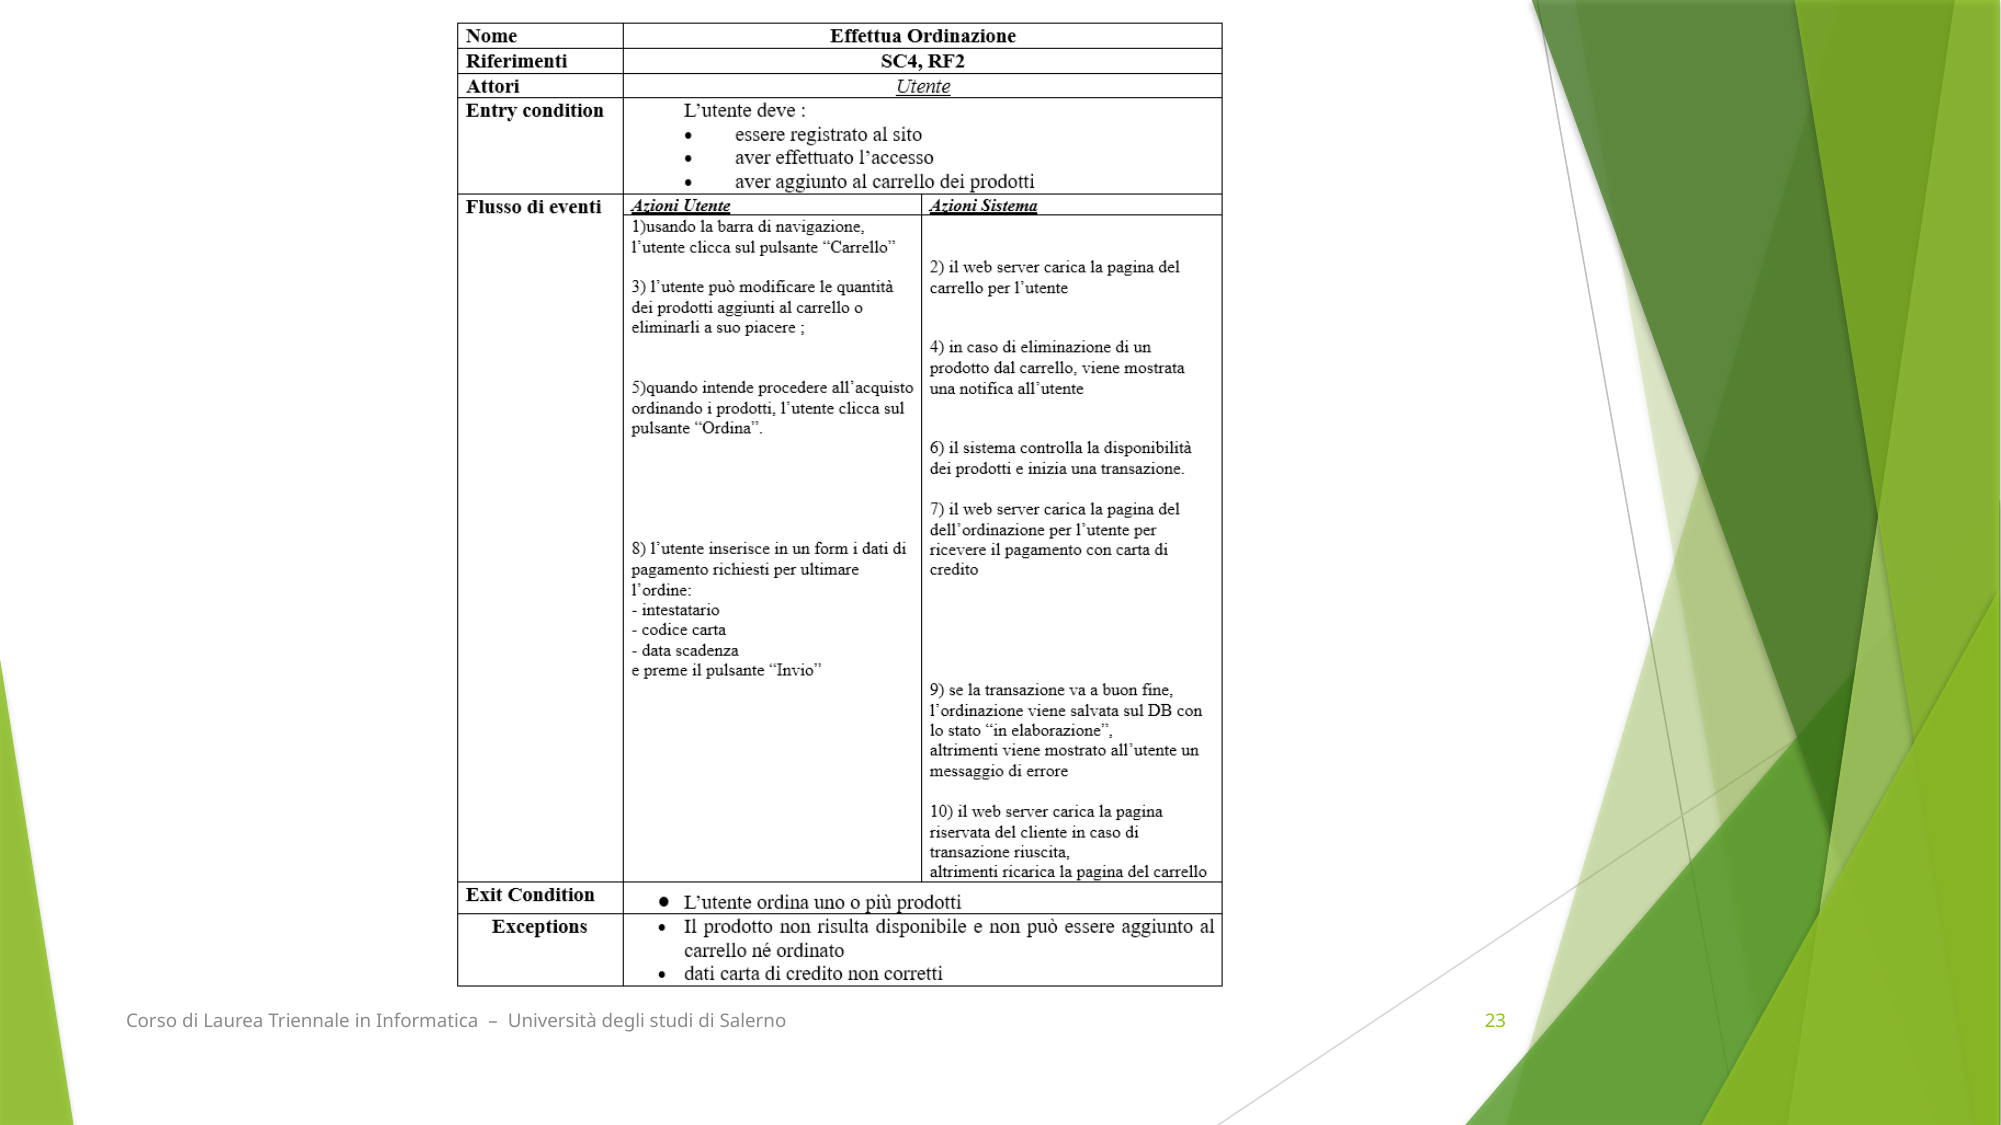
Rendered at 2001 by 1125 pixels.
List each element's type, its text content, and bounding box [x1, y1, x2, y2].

picture [455, 14, 1226, 992]
footer Corso di Laurea Triennale in Informatica – Università degli studi di Salerno [111, 991, 1145, 1051]
slide_number 23 [1409, 991, 1522, 1051]
